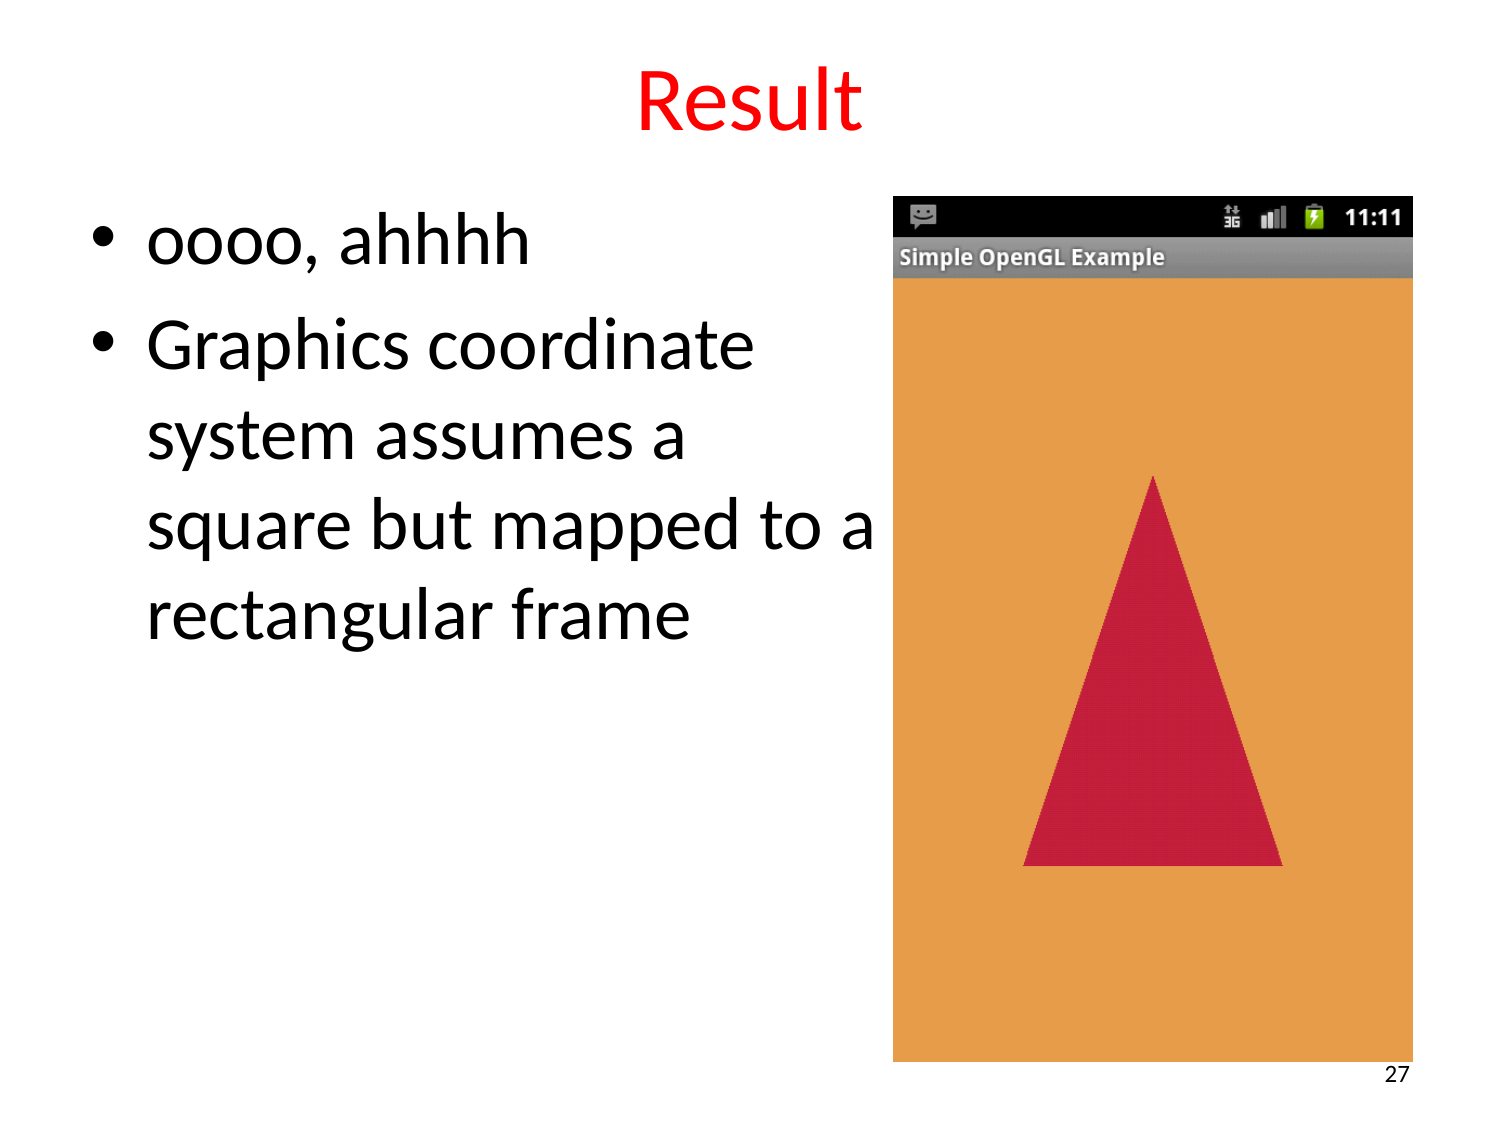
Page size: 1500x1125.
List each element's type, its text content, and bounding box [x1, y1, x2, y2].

title Result [75, 0, 1425, 188]
slide_number 27 [1074, 1042, 1425, 1103]
picture [893, 196, 1413, 1062]
list oooo, ahhhh Graphics coordinate system assumes a square but mapped to a rectangular frame [75, 182, 894, 1038]
